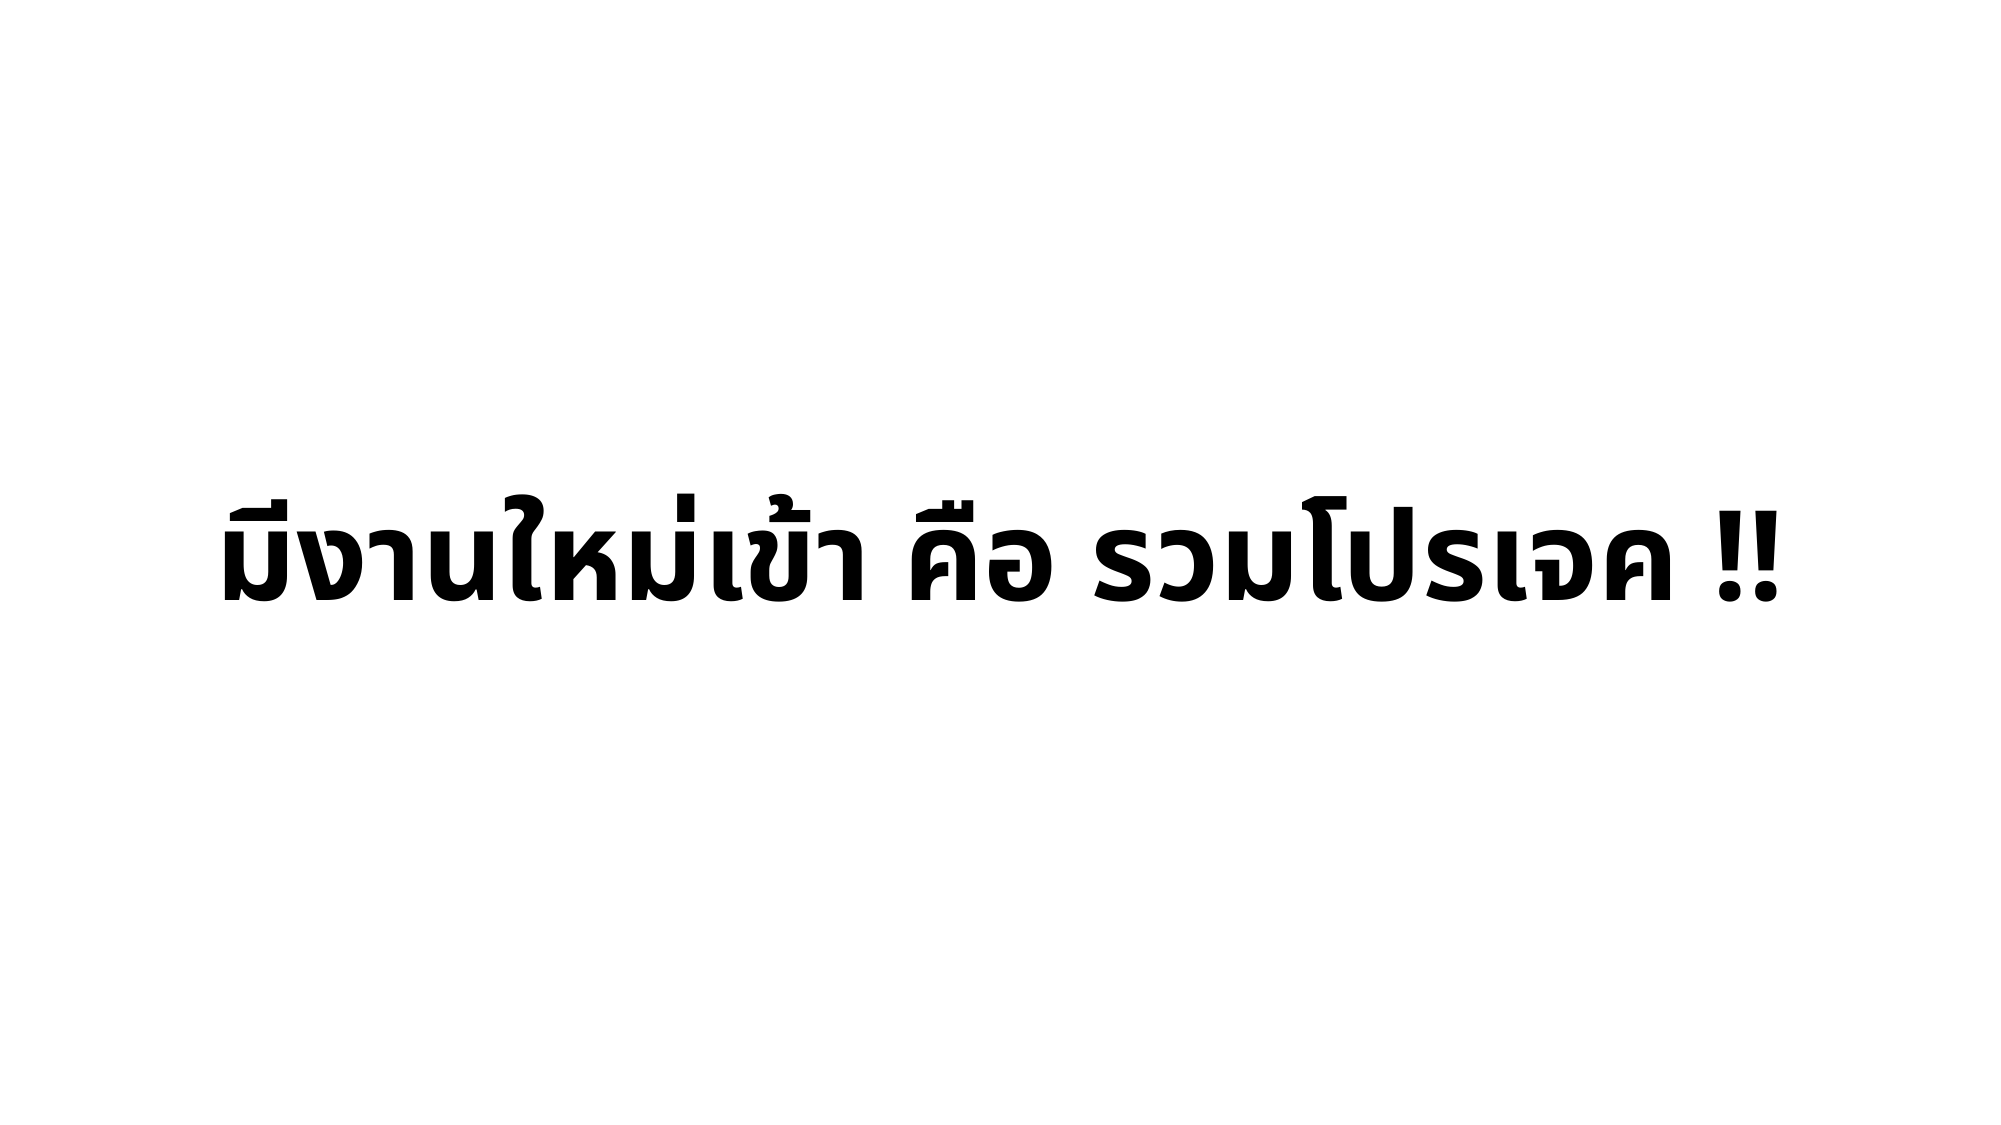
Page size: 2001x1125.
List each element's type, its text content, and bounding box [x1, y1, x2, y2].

title มีงานใหม่เข้า คือ รวมโปรเจค !! [137, 390, 1863, 635]
